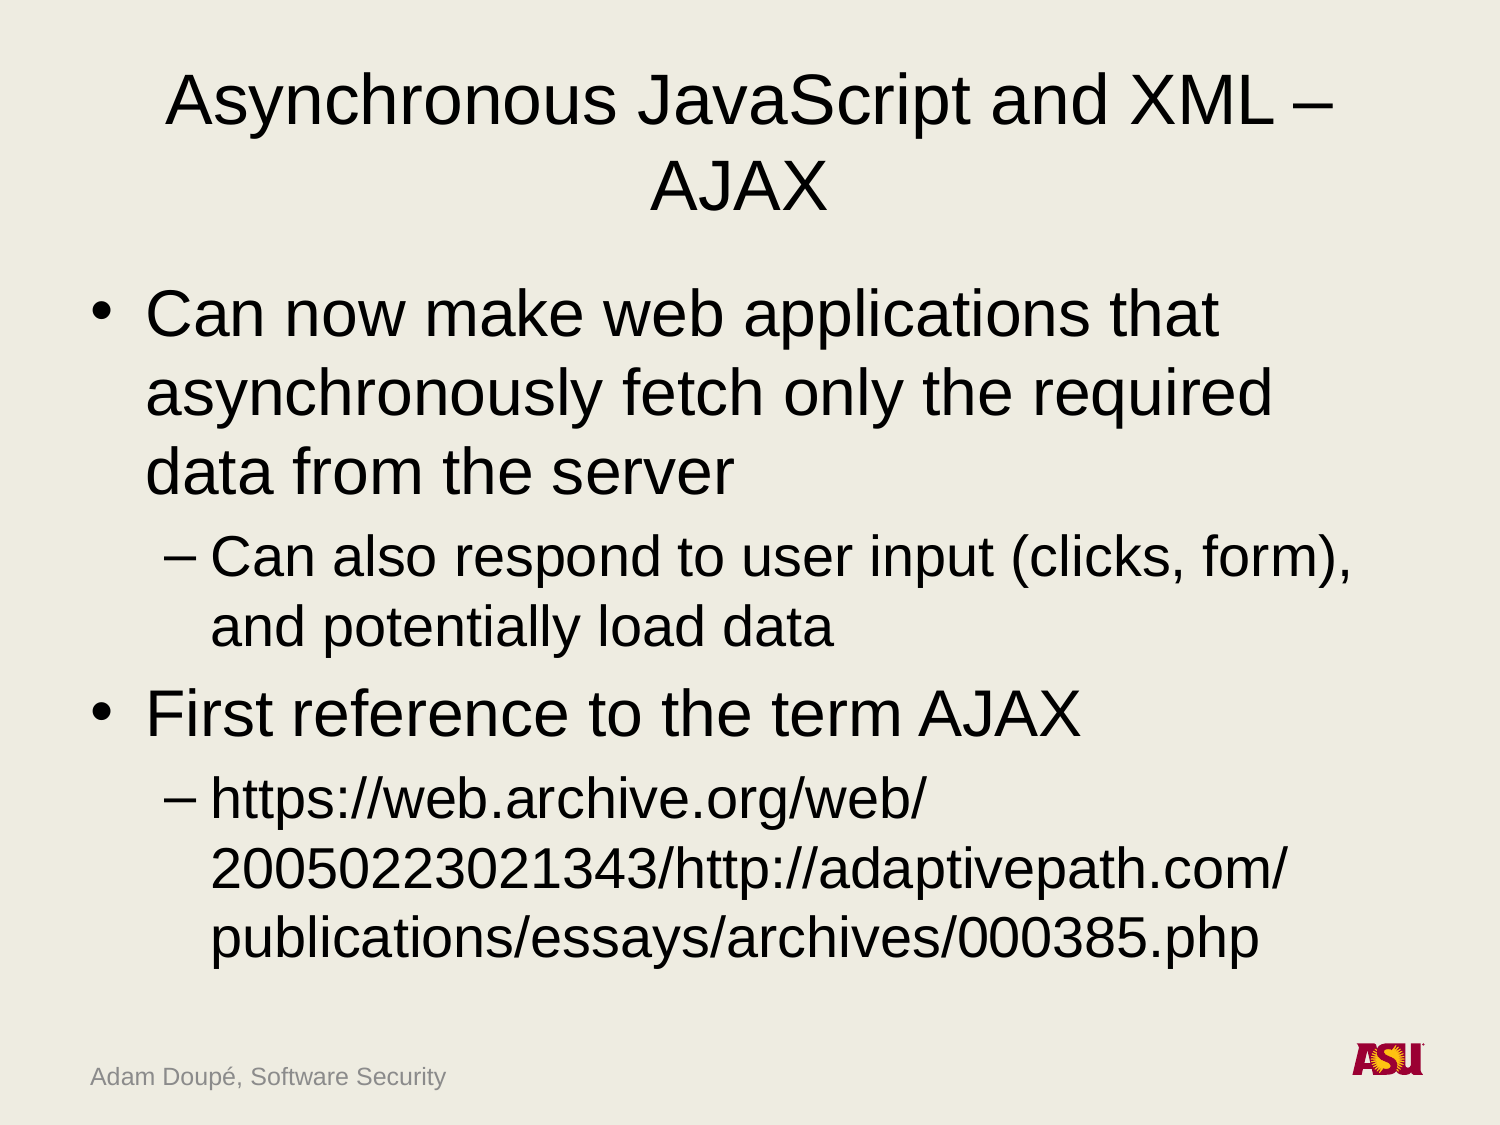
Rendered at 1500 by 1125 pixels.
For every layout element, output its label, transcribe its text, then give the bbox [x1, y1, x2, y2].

title Asynchronous JavaScript and XML – AJAX [75, 45, 1425, 233]
list Can now make web applications that asynchronously fetch only the required data from the server Can also respond to user input (clicks, form), and potentially load data First reference to the term AJAX https://web.archive.org/web/20050223021343/http://adaptivepath.com/publications/essays/archives/000385.php [75, 262, 1425, 1005]
